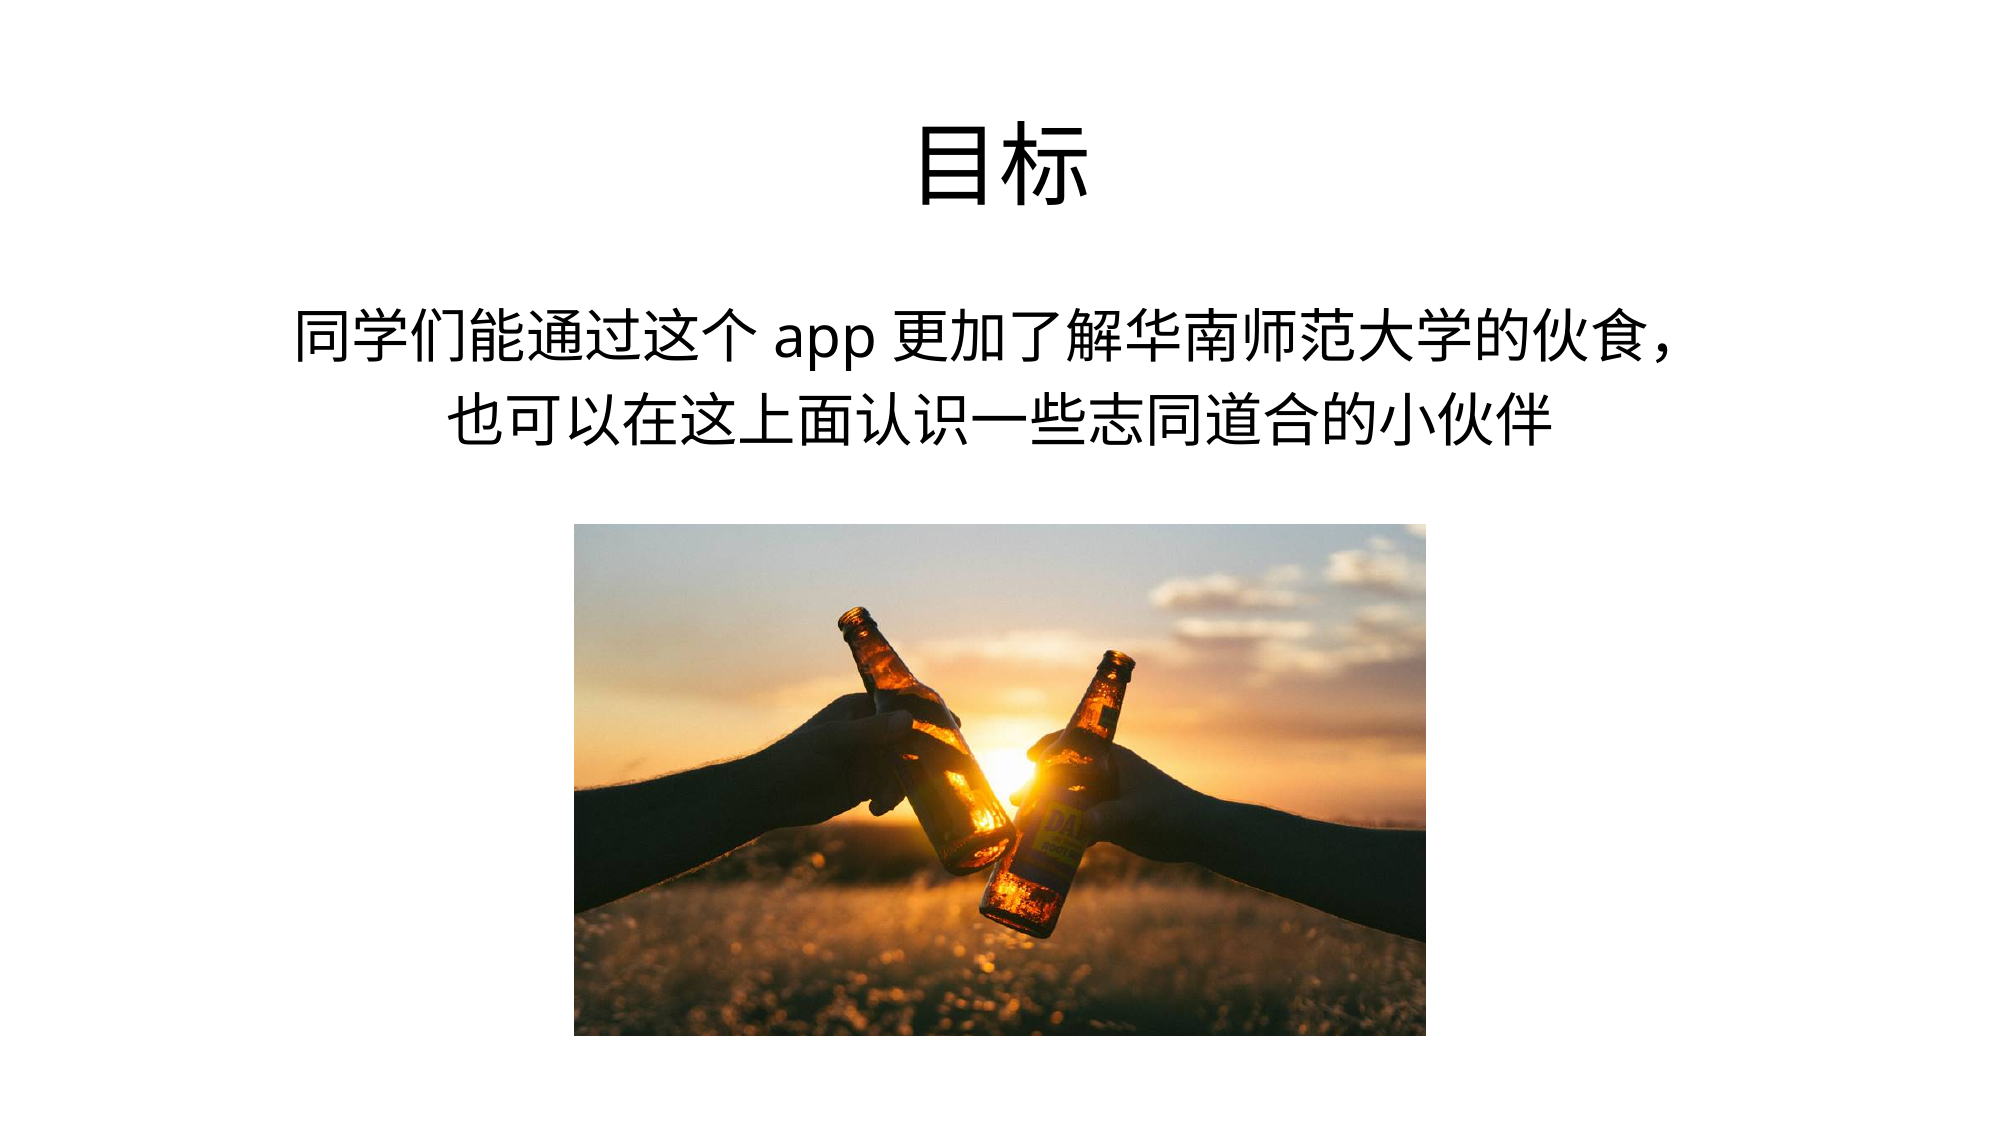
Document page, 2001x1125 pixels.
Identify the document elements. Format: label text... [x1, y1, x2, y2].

title 目标 [137, 59, 1863, 278]
list 同学们能通过这个app更加了解华南师范大学的伙食， 也可以在这上面认识一些志同道合的小伙伴 [137, 299, 1863, 1014]
picture [574, 524, 1426, 1036]
